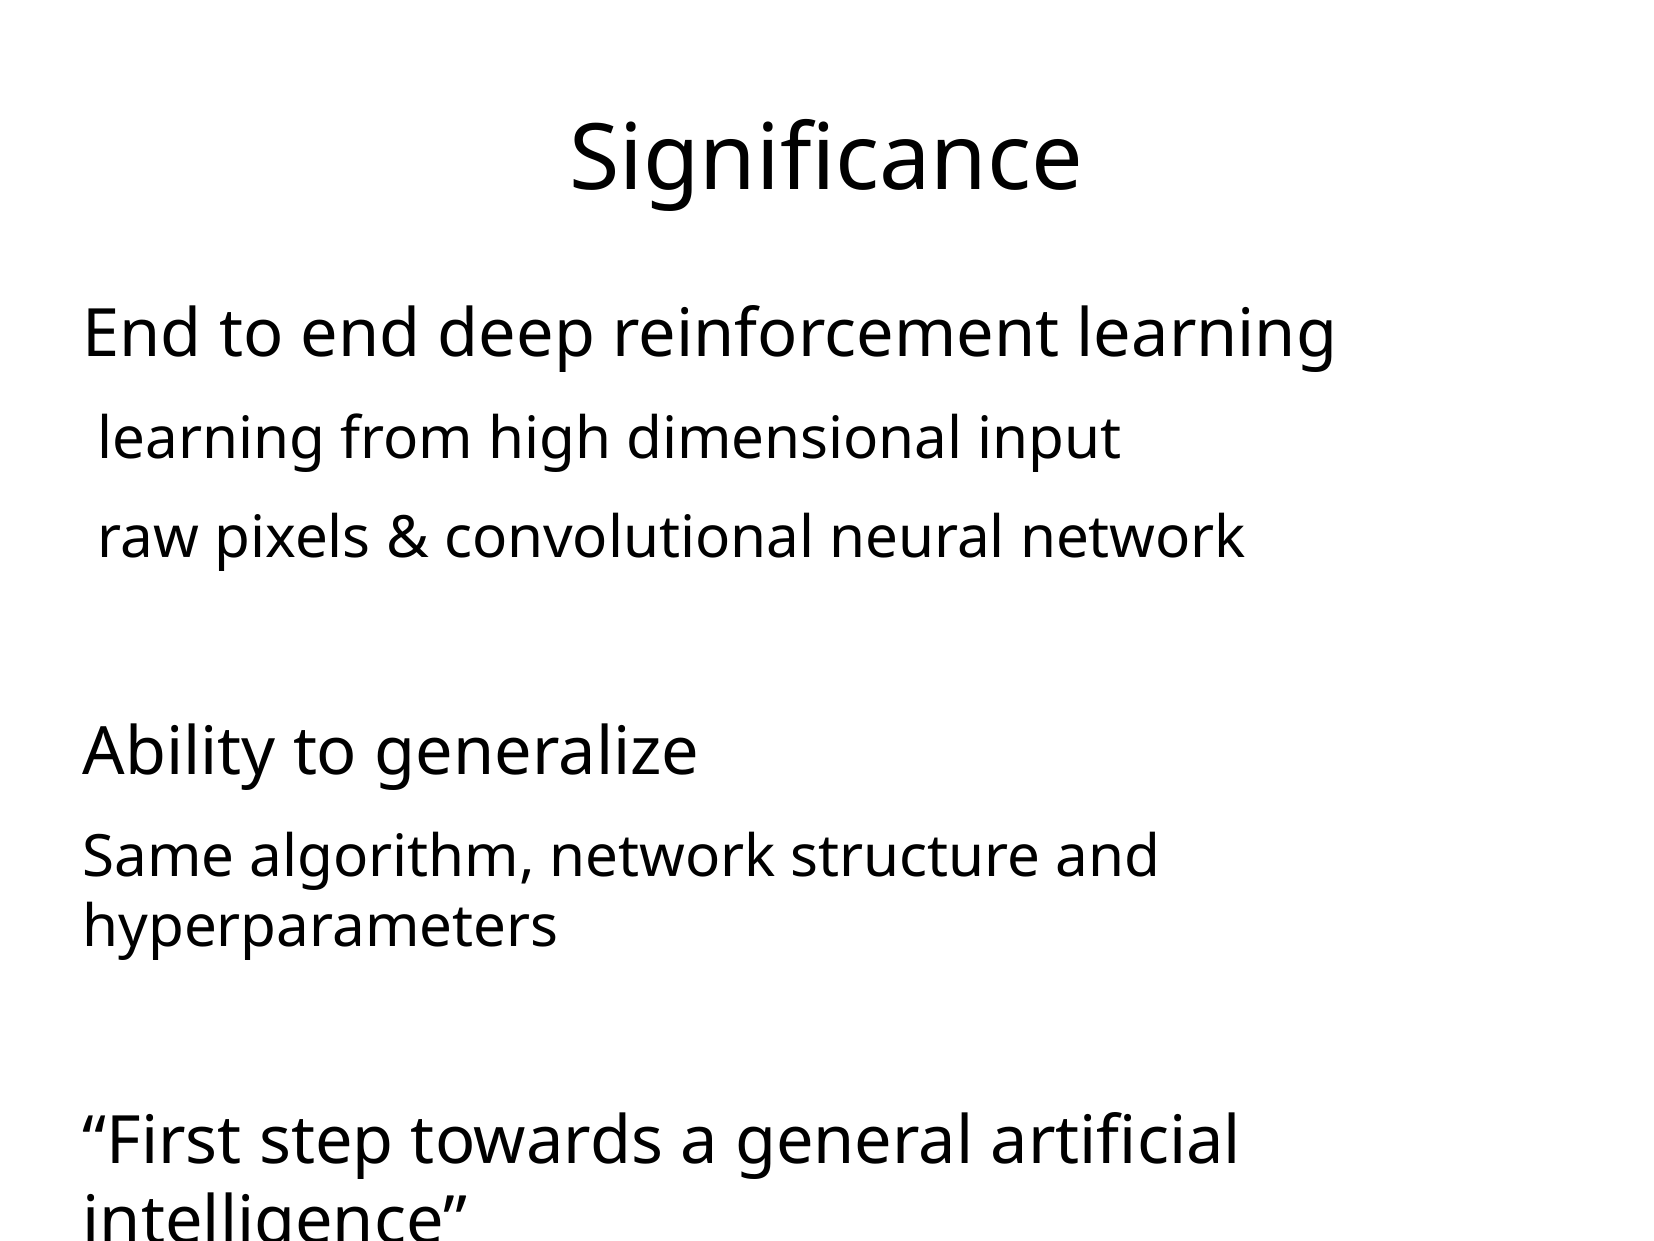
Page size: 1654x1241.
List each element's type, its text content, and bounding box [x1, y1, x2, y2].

title Significance [82, 49, 1571, 257]
list End to end deep reinforcement learning learning from high dimensional input raw pixels & convolutional neural network Ability to generalize Same algorithm, network structure and hyperparameters “First step towards a general artificial intelligence” [82, 290, 1571, 1010]
